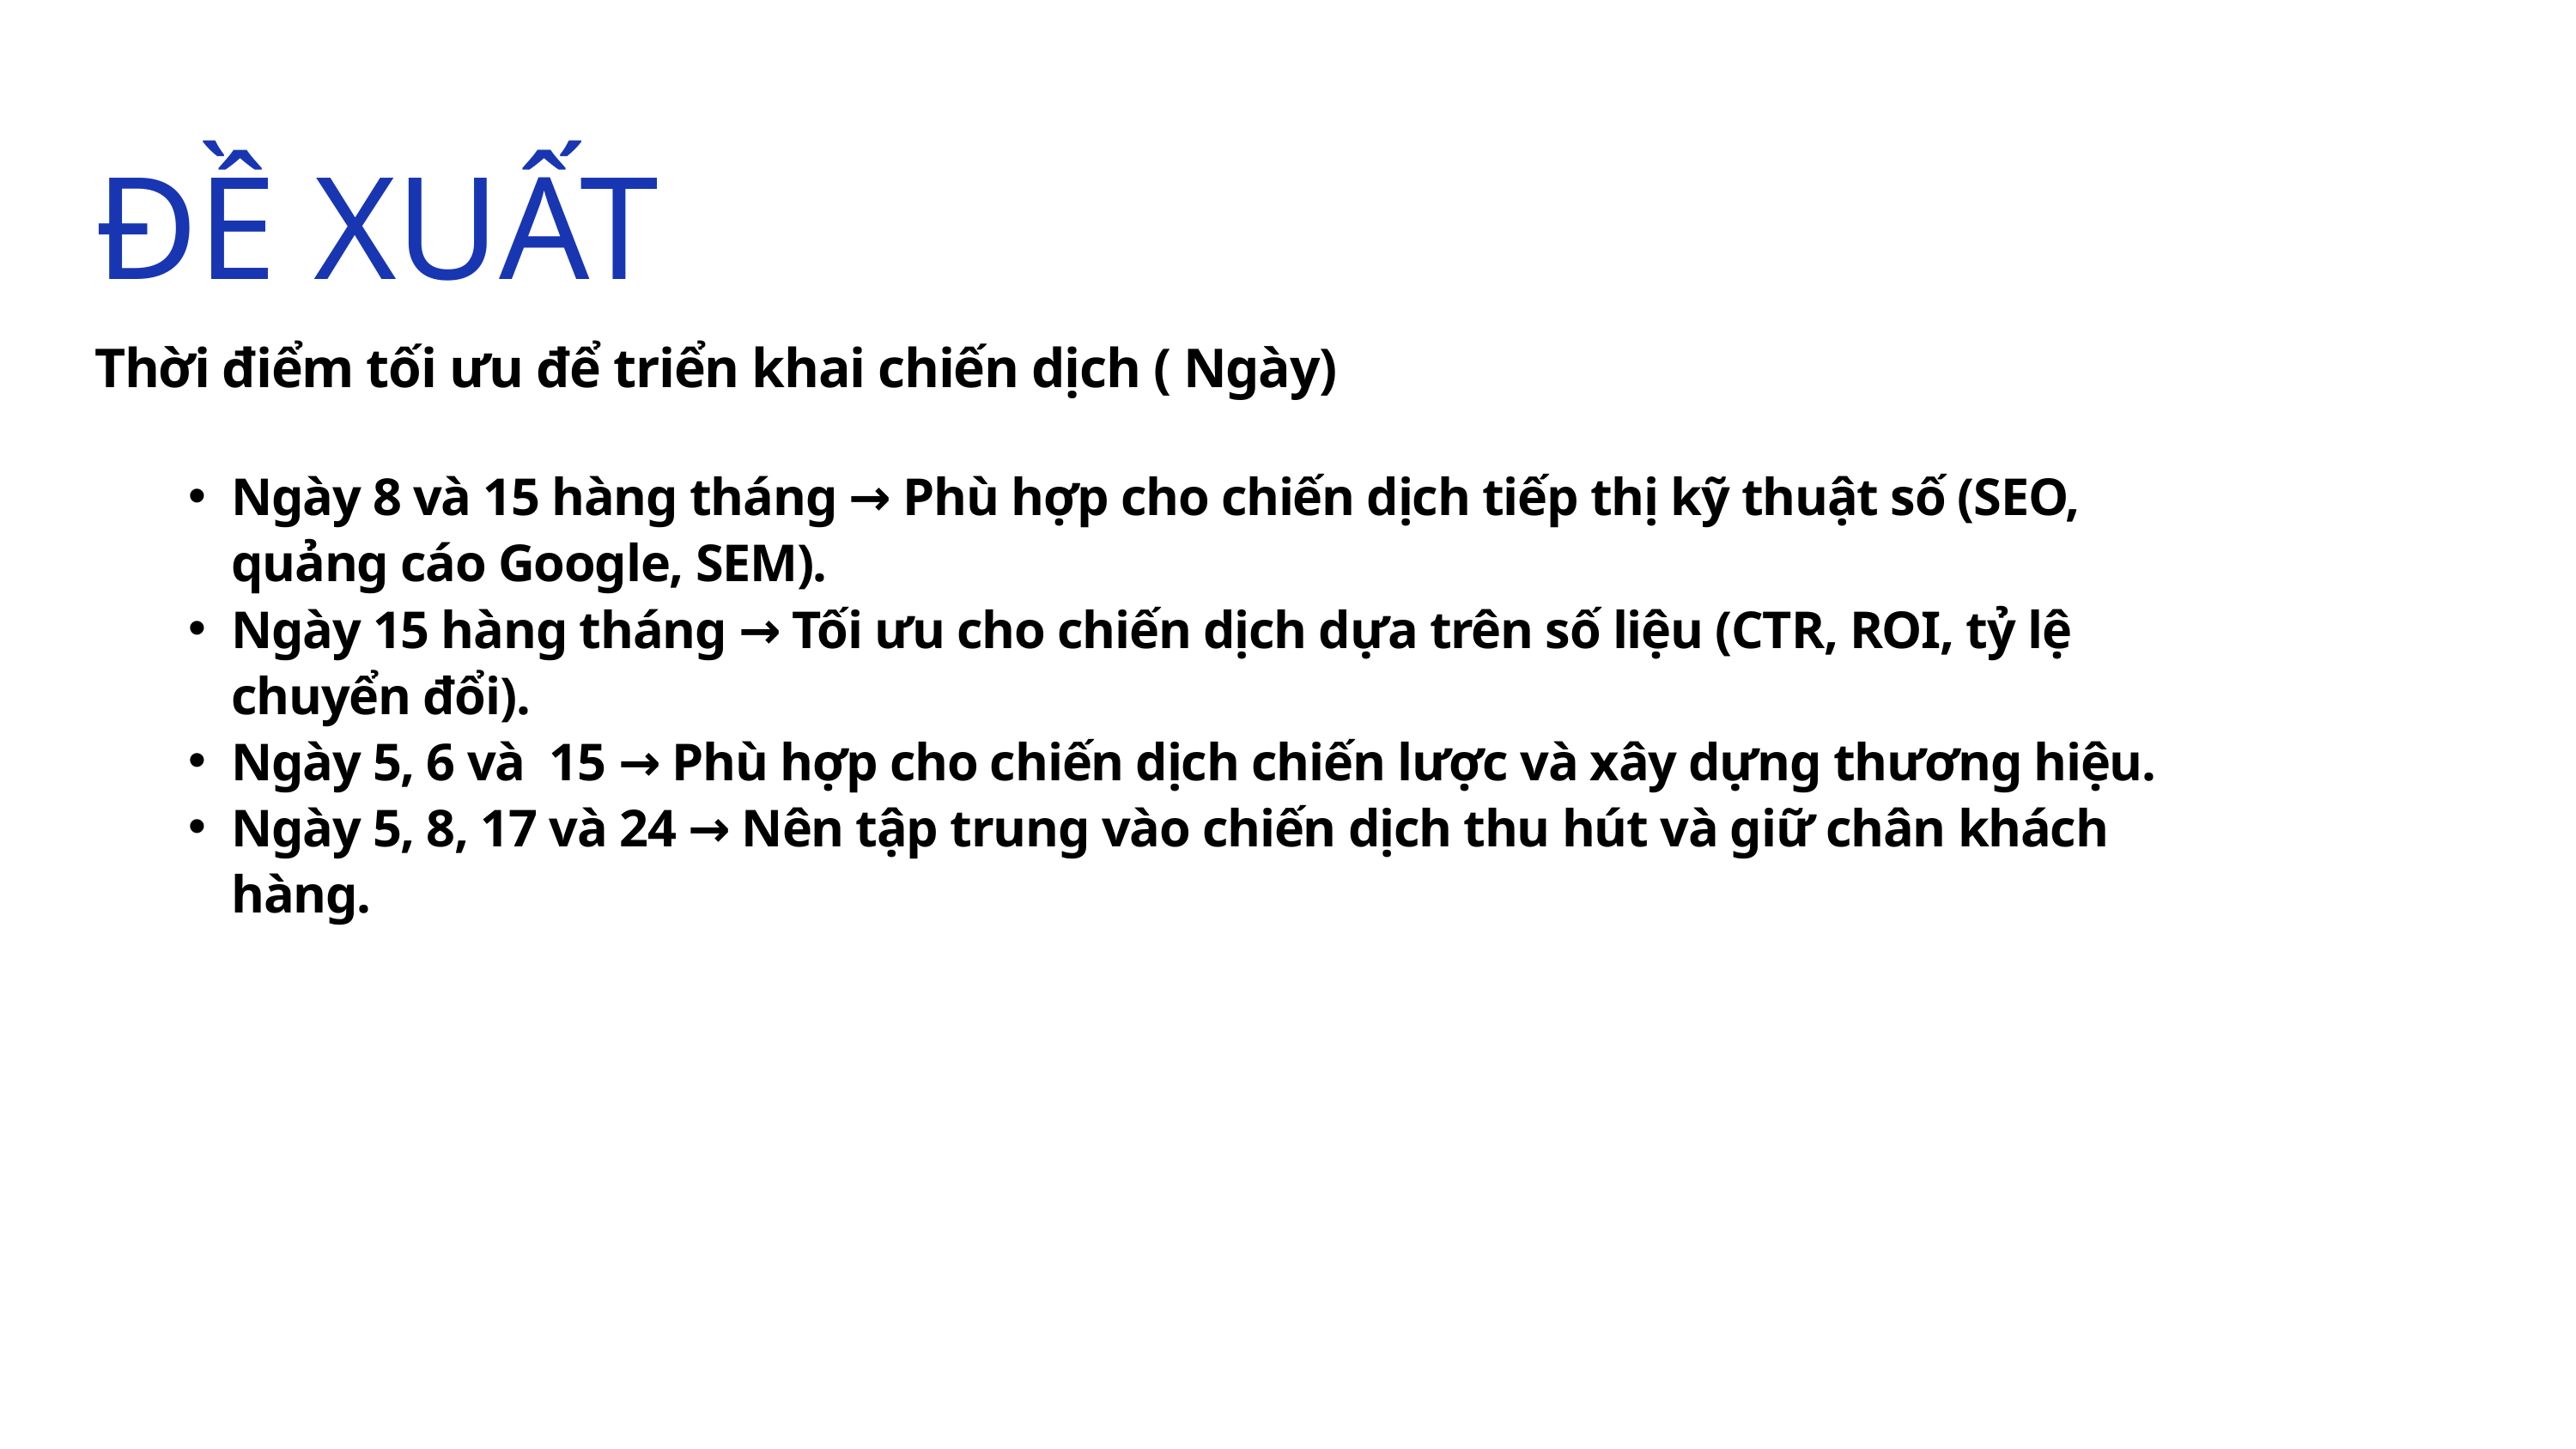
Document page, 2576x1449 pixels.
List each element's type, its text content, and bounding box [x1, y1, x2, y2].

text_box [94, 144, 1897, 397]
text_box Ngày 8 và 15 hàng tháng → Phù hợp cho chiến dịch tiếp thị kỹ thuật số (SEO, quảng cáo Google, SEM). Ngày 15 hàng tháng → Tối ưu cho chiến dịch dựa trên số liệu (CTR, ROI, tỷ lệ chuyển đổi). Ngày 5, 6 và 15 → Phù hợp cho chiến dịch chiến lược và xây dựng thương hiệu. Ngày 5, 8, 17 và 24 → Nên tập trung vào chiến dịch thu hút và giữ chân khách hàng. [144, 459, 2221, 990]
